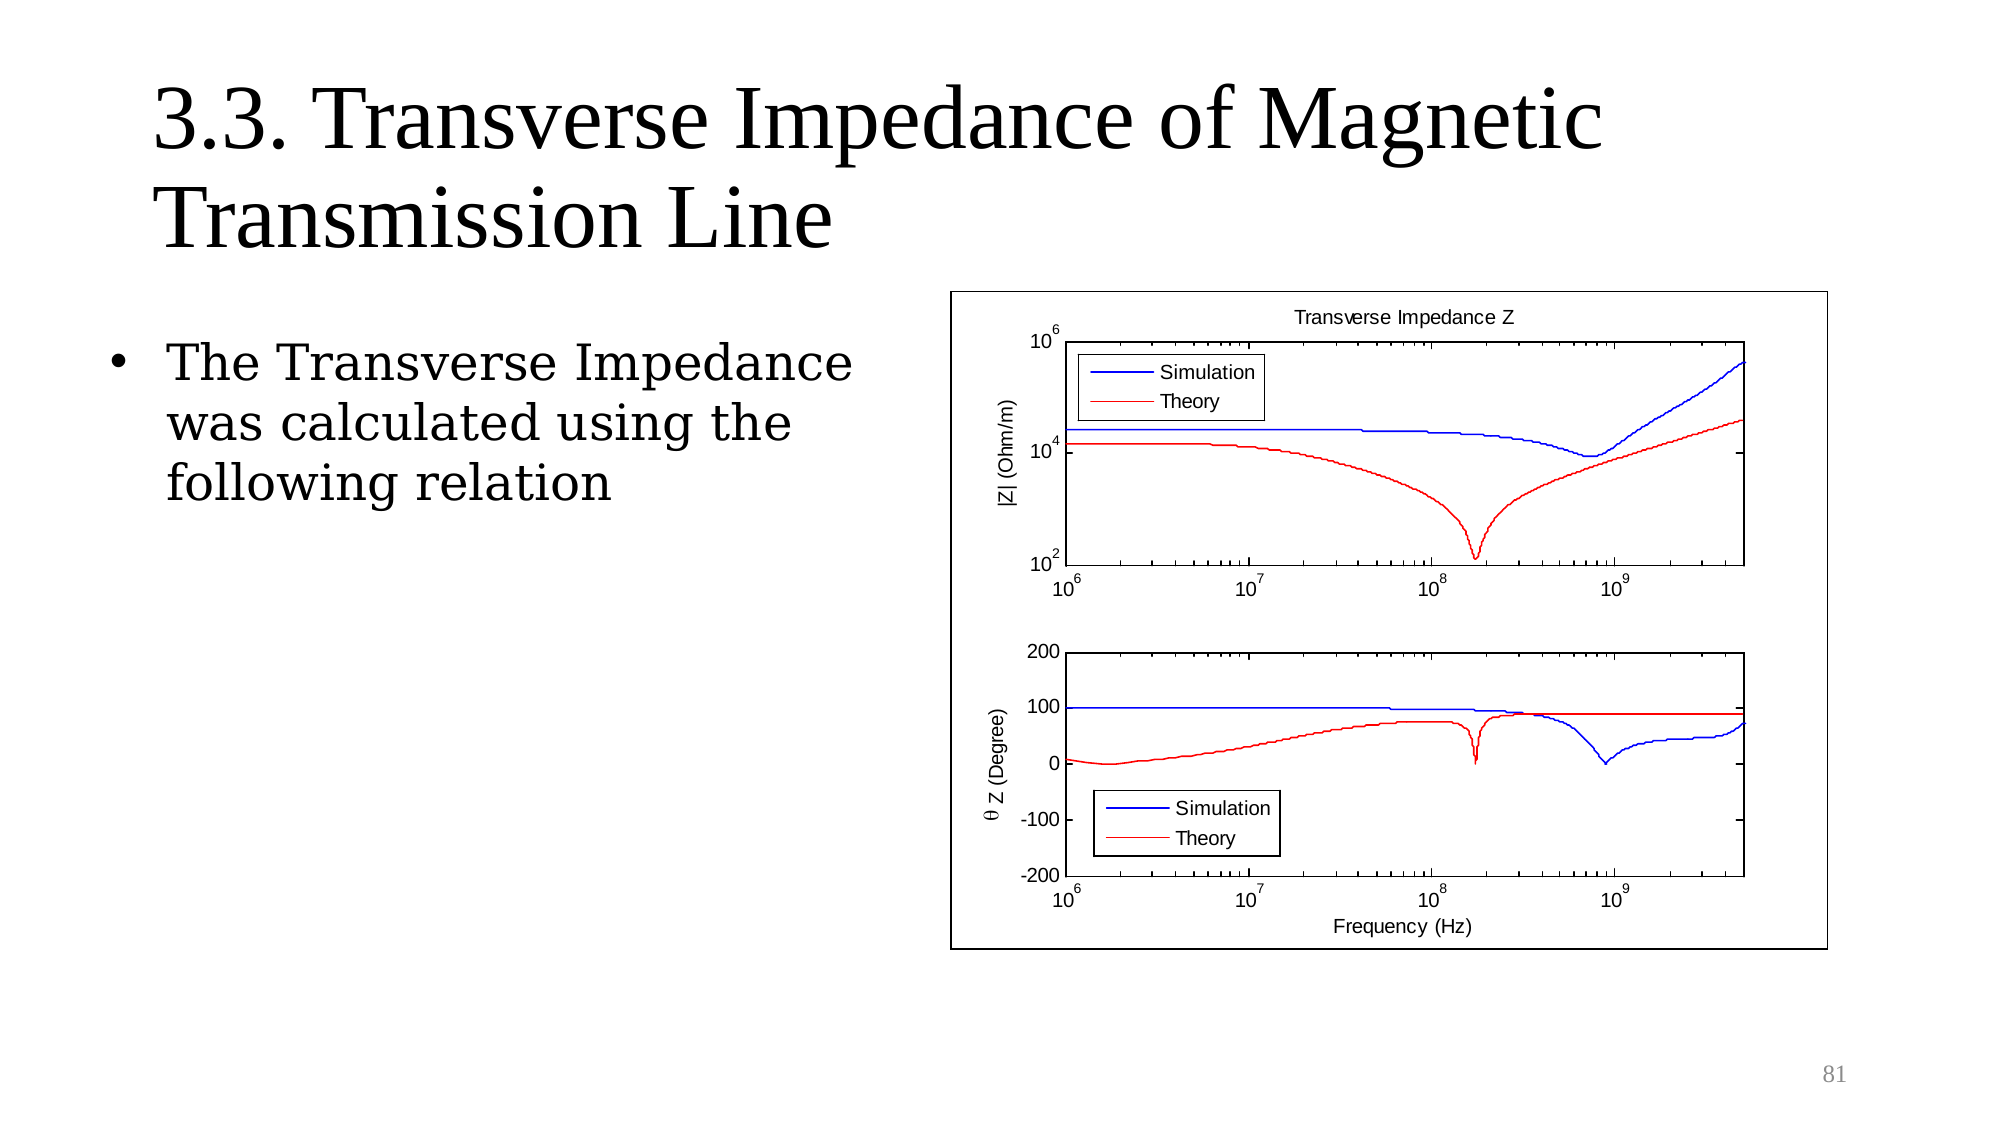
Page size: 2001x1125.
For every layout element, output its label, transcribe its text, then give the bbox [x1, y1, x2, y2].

picture [951, 292, 1827, 949]
title 3.3. Transverse Impedance of Magnetic Transmission Line [137, 59, 1863, 278]
slide_number 81 [1412, 1042, 1863, 1103]
